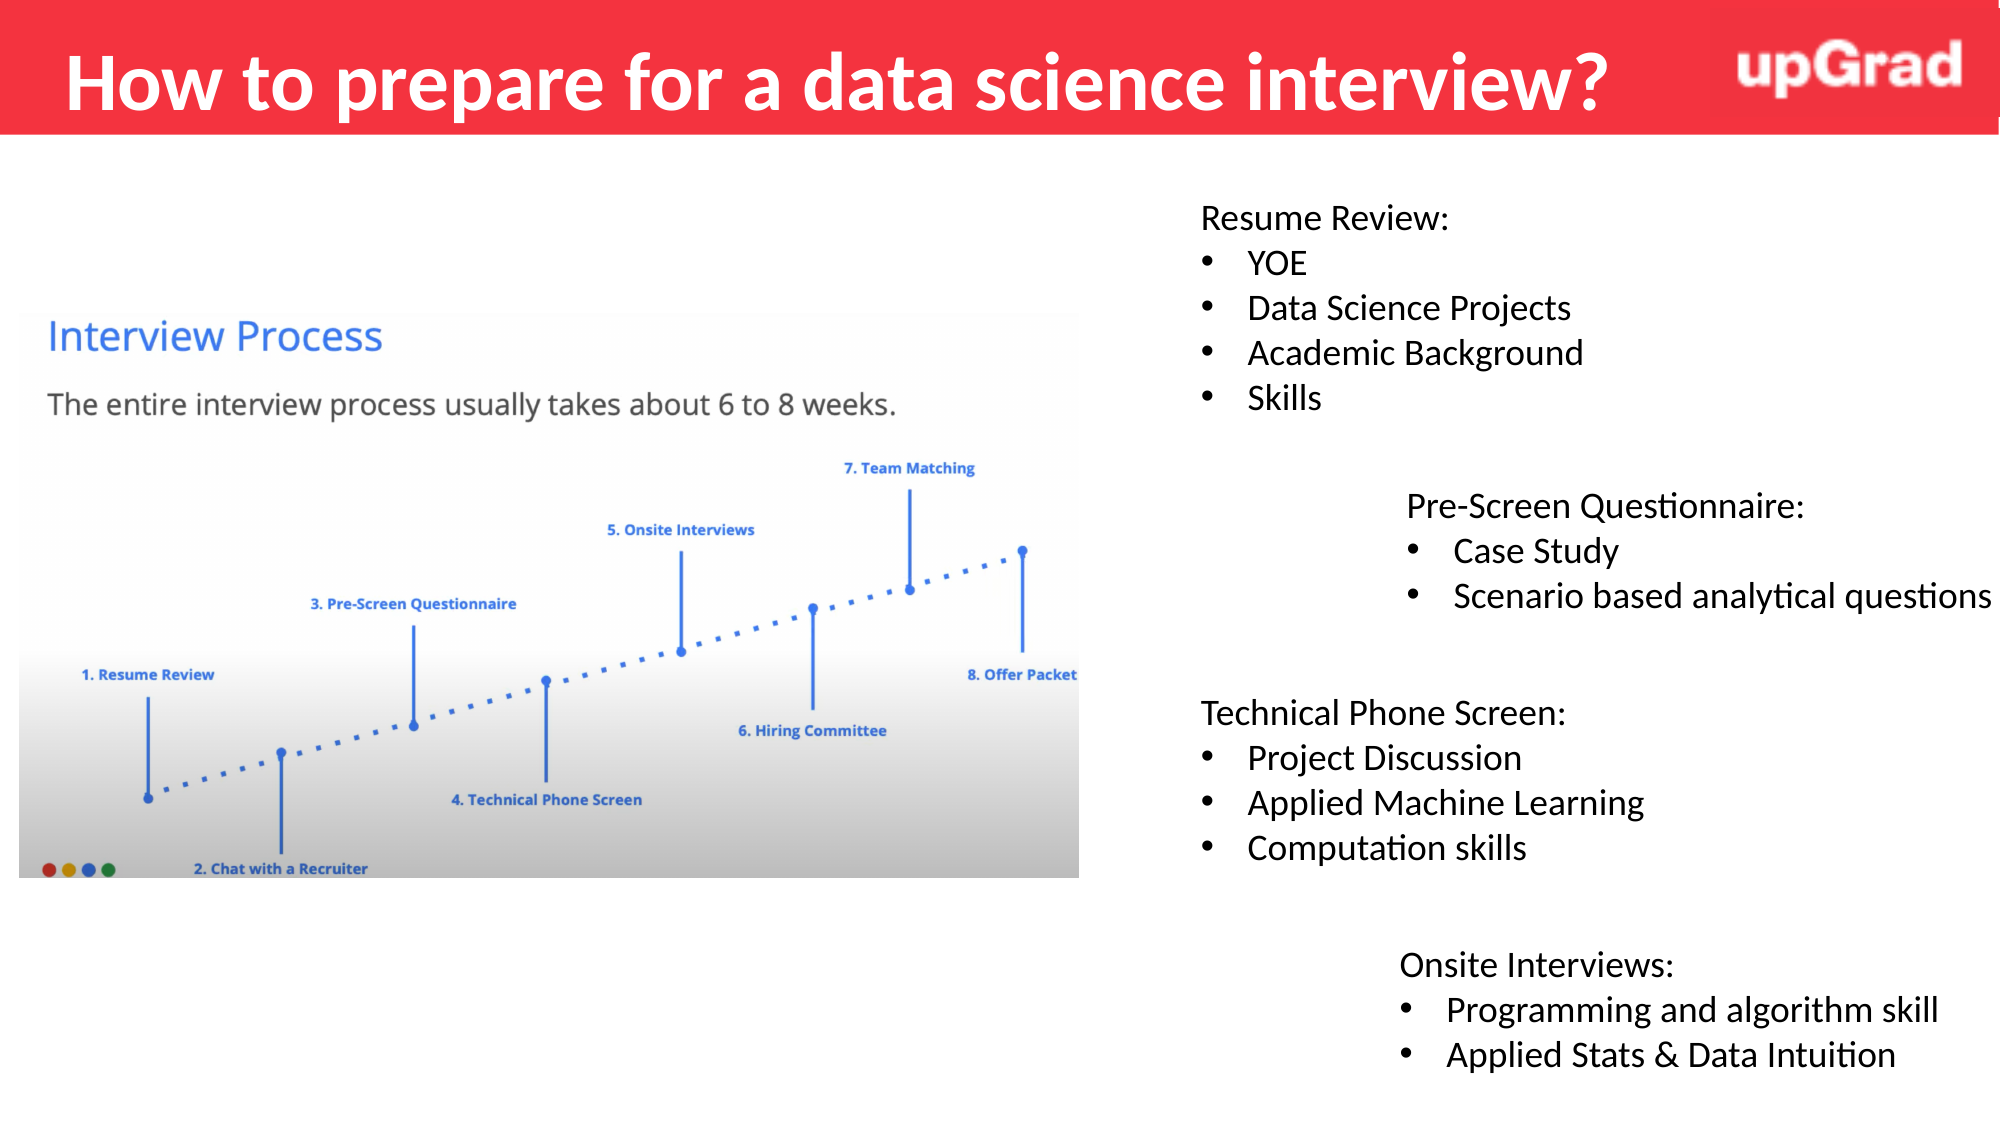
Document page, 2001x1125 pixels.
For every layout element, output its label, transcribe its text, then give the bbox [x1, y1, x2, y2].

text_box [0, 0, 1999, 135]
text_box Onsite Interviews: Programming and algorithm skill Applied Stats & Data Intuition [1384, 932, 1962, 1083]
picture [1710, 8, 2000, 117]
text_box Pre-Screen Questionnaire: Case Study Scenario based analytical questions [1391, 473, 2000, 623]
text_box How to prepare for a data science interview? [49, 31, 1760, 140]
text_box Resume Review: YOE Data Science Projects Academic Background Skills [1186, 185, 1615, 425]
picture [19, 313, 1079, 878]
text_box Technical Phone Screen: Project Discussion Applied Machine Learning Computation skills [1186, 680, 1708, 875]
